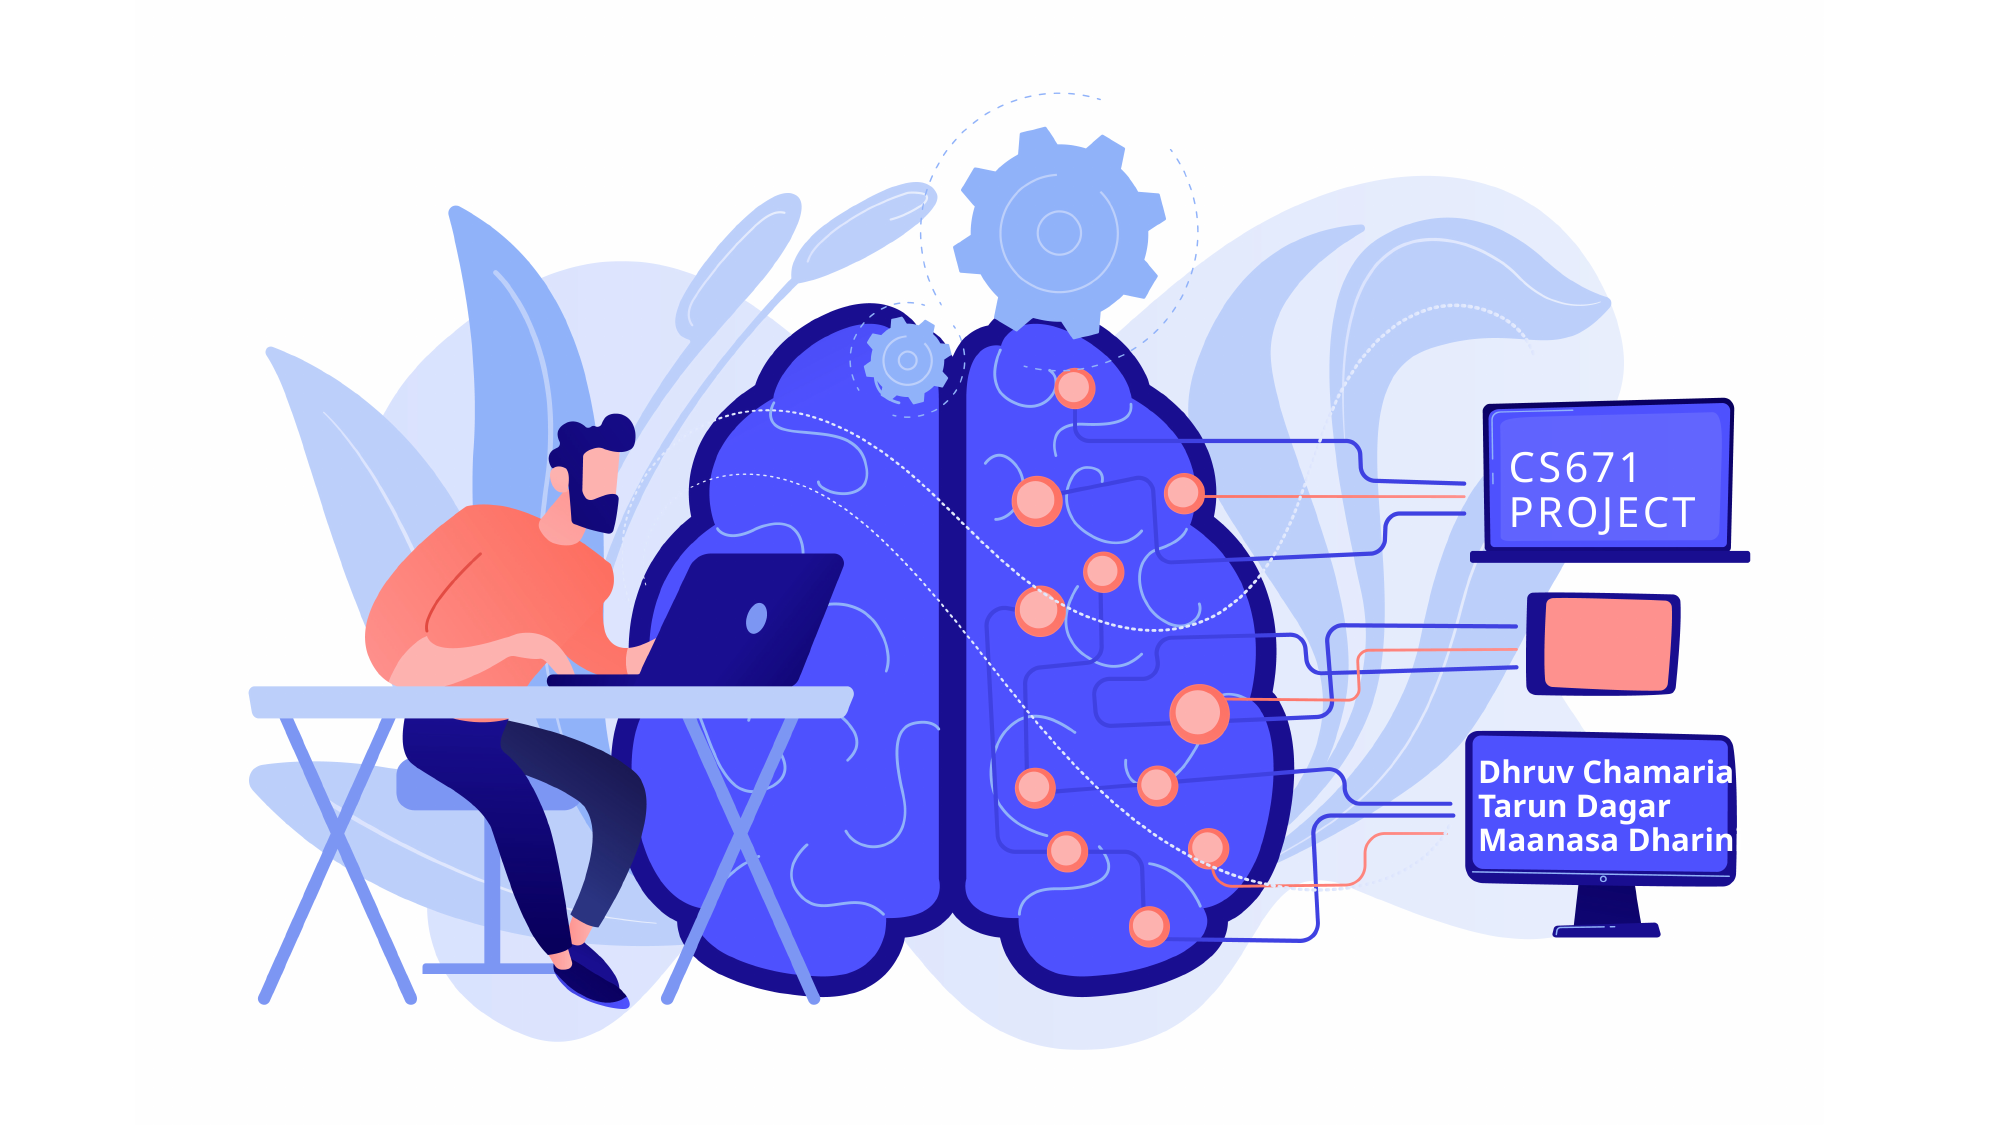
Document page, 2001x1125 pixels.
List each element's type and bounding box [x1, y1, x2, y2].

picture [135, 0, 1824, 1125]
